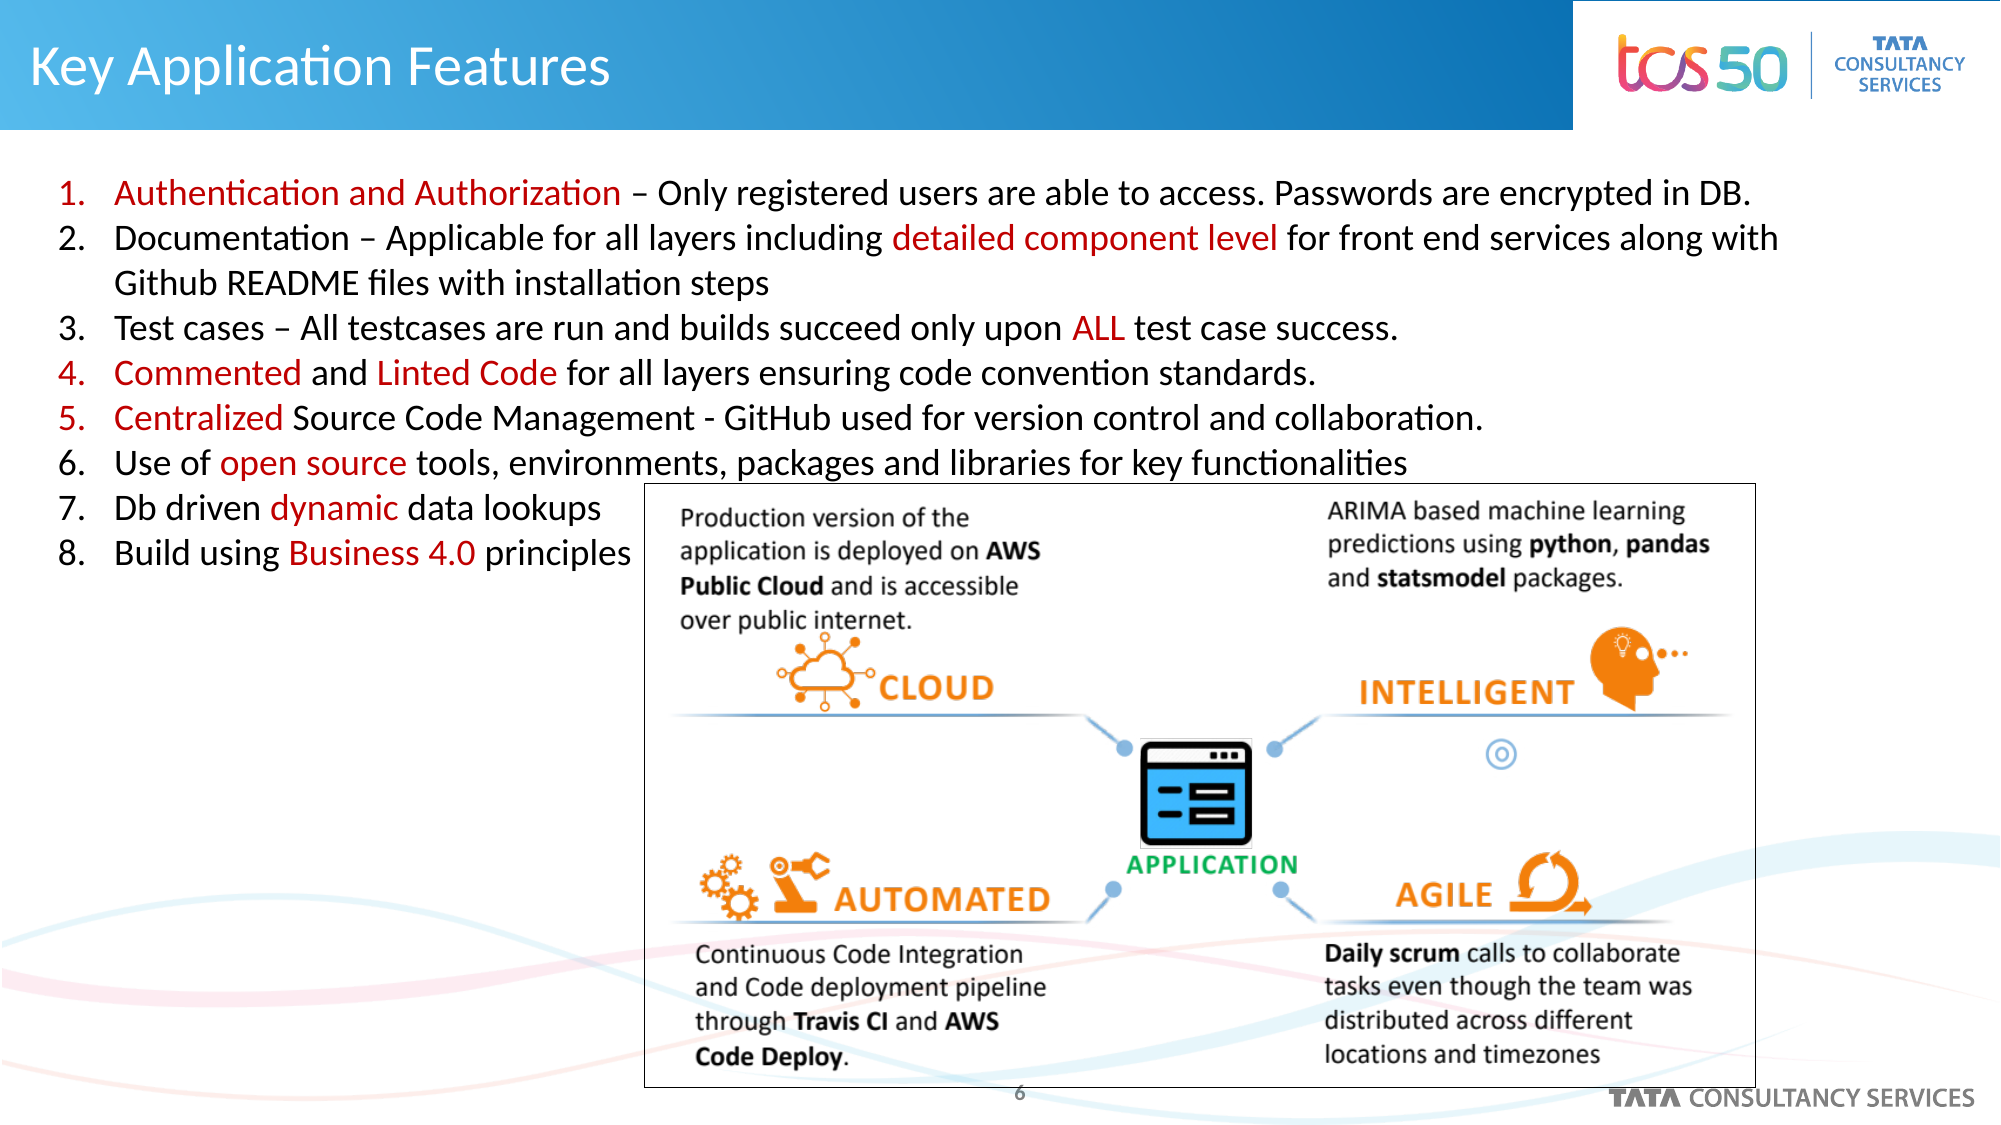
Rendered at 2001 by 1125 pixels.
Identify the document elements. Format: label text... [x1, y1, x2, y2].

picture [2, 483, 2001, 1125]
text_box Authentication and Authorization – Only registered users are able to access. Passwords are encrypted in DB. Documentation – Applicable for all layers including detailed component level for front end services along with Github README files with installation steps Test cases – All testcases are run and builds succeed only upon ALL test case success. Commented and Linted Code for all layers ensuring code convention standards. Centralized Source Code Management - GitHub used for version control and collaboration. Use of open source tools, environments, packages and libraries for key functionalities Db driven dynamic data lookups Build using Business 4.0 principles [43, 160, 1821, 581]
picture [1572, 0, 2001, 130]
title Key Application Features [19, 9, 1881, 115]
